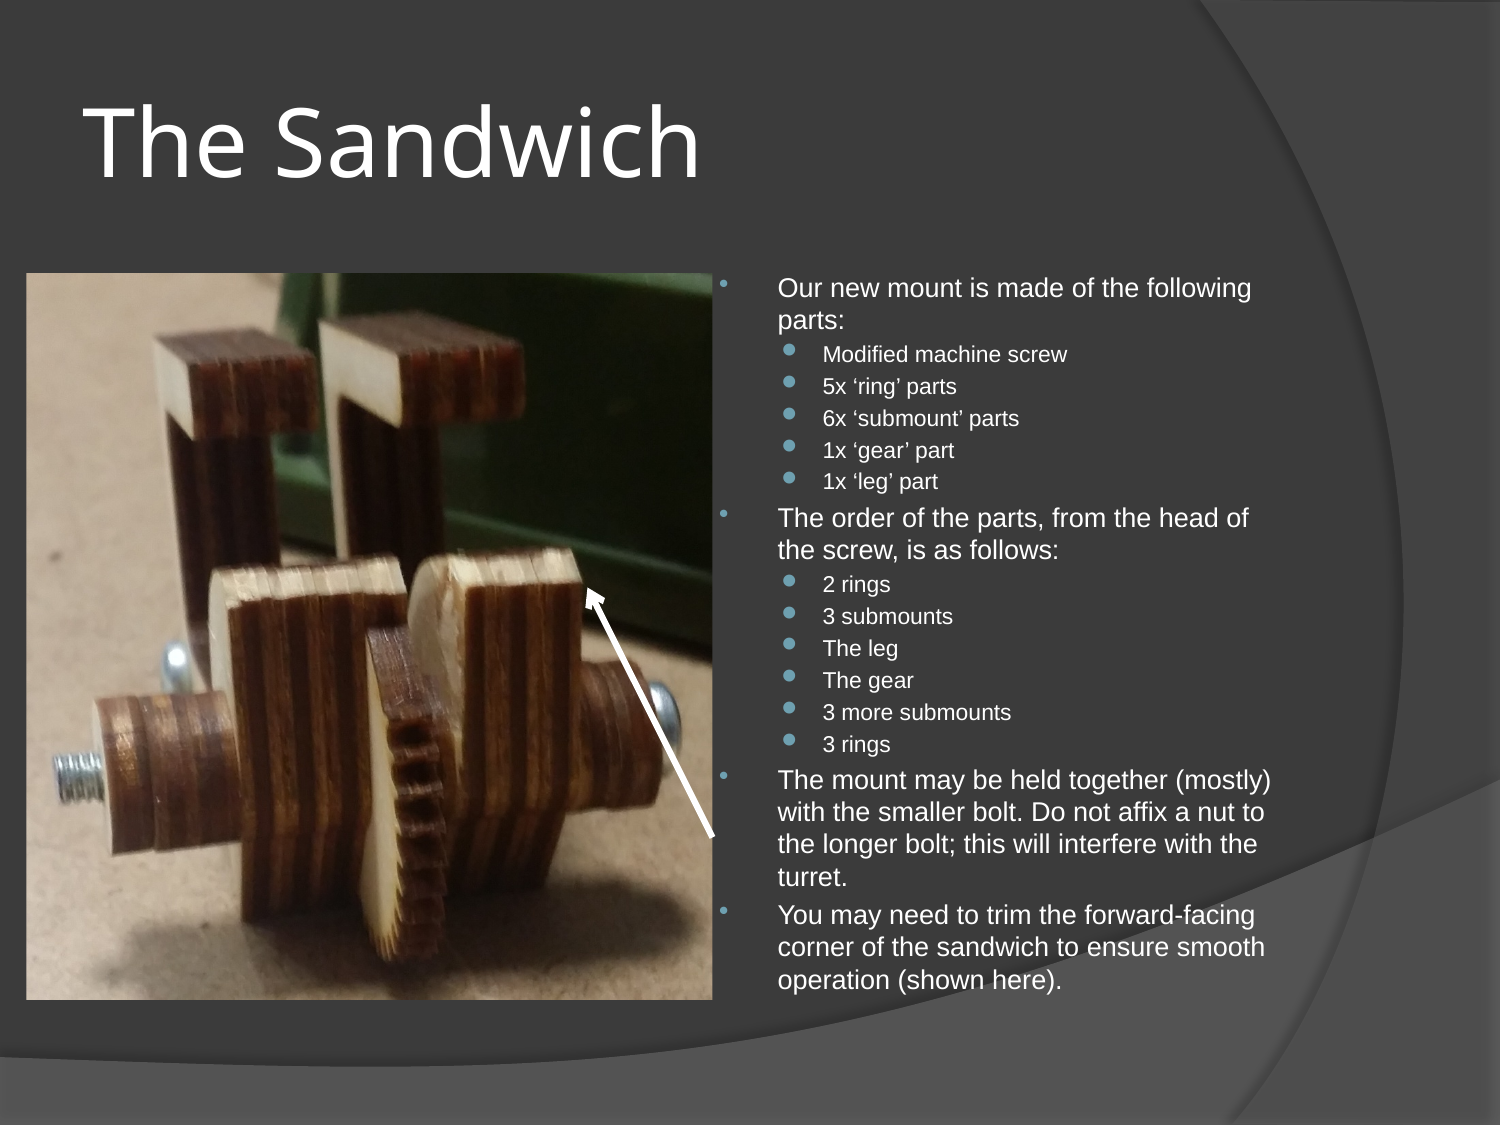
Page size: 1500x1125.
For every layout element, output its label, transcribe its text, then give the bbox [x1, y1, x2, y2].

title The Sandwich [75, 45, 1300, 233]
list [26, 273, 713, 1001]
list Our new mount is made of the following parts: Modified machine screw 5x ‘ring’ parts 6x ‘submount’ parts 1x ‘gear’ part 1x ‘leg’ part The order of the parts, from the head of the screw, is as follows: 2 rings 3 submounts The leg The gear 3 more submounts 3 rings The mount may be held together (mostly) with the smaller bolt. Do not affix a nut to the longer bolt; this will interfere with the turret. You may need to trim the forward-facing corner of the sandwich to ensure smooth operation (shown here). [699, 262, 1300, 1005]
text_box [587, 587, 713, 838]
